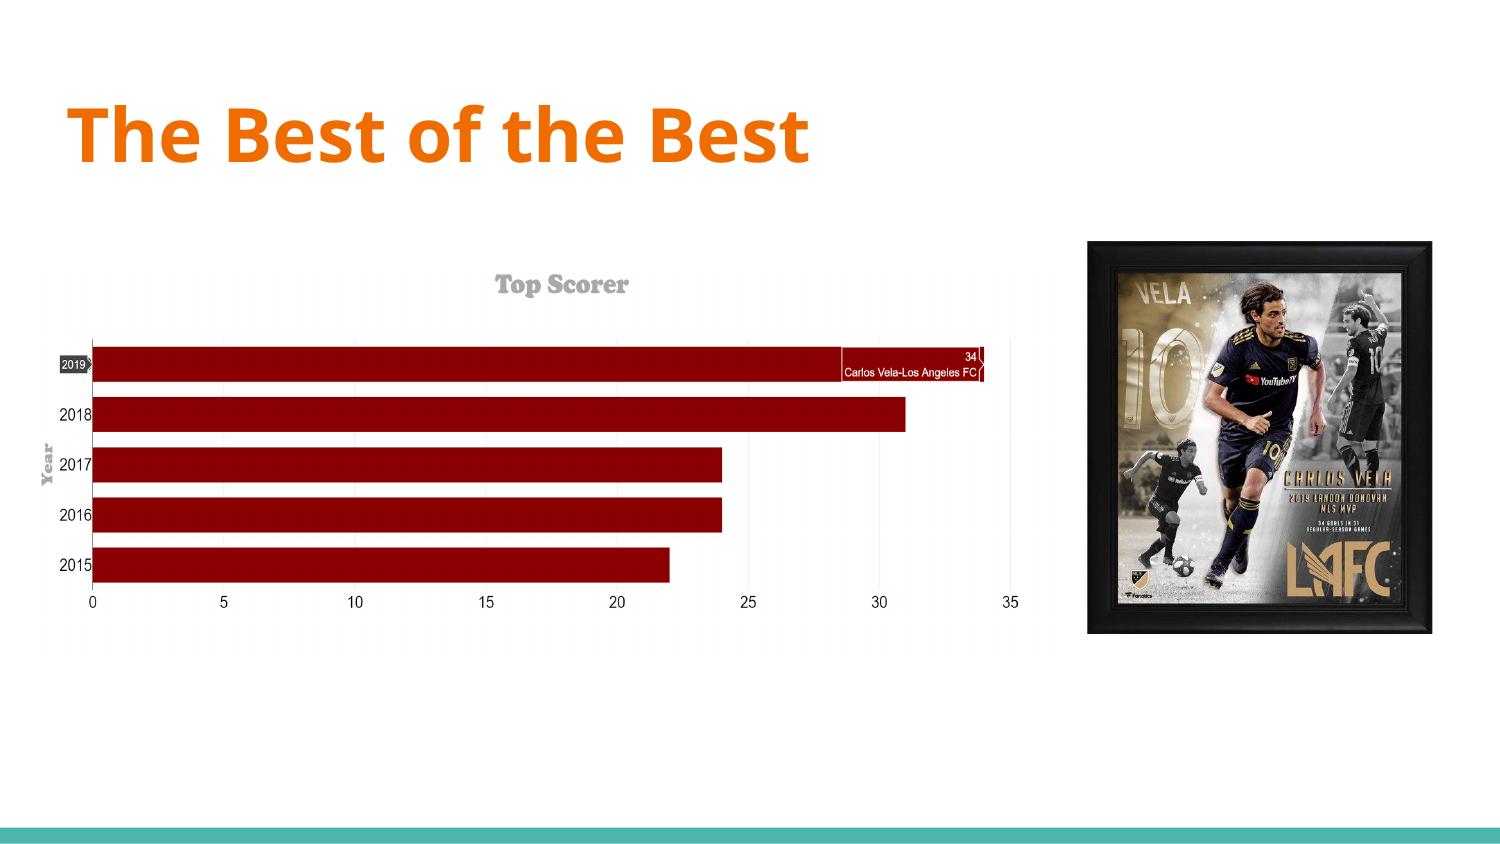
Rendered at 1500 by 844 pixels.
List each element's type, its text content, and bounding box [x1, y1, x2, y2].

picture [23, 266, 1056, 660]
title The Best of the Best [51, 72, 1449, 189]
picture [1062, 241, 1456, 635]
